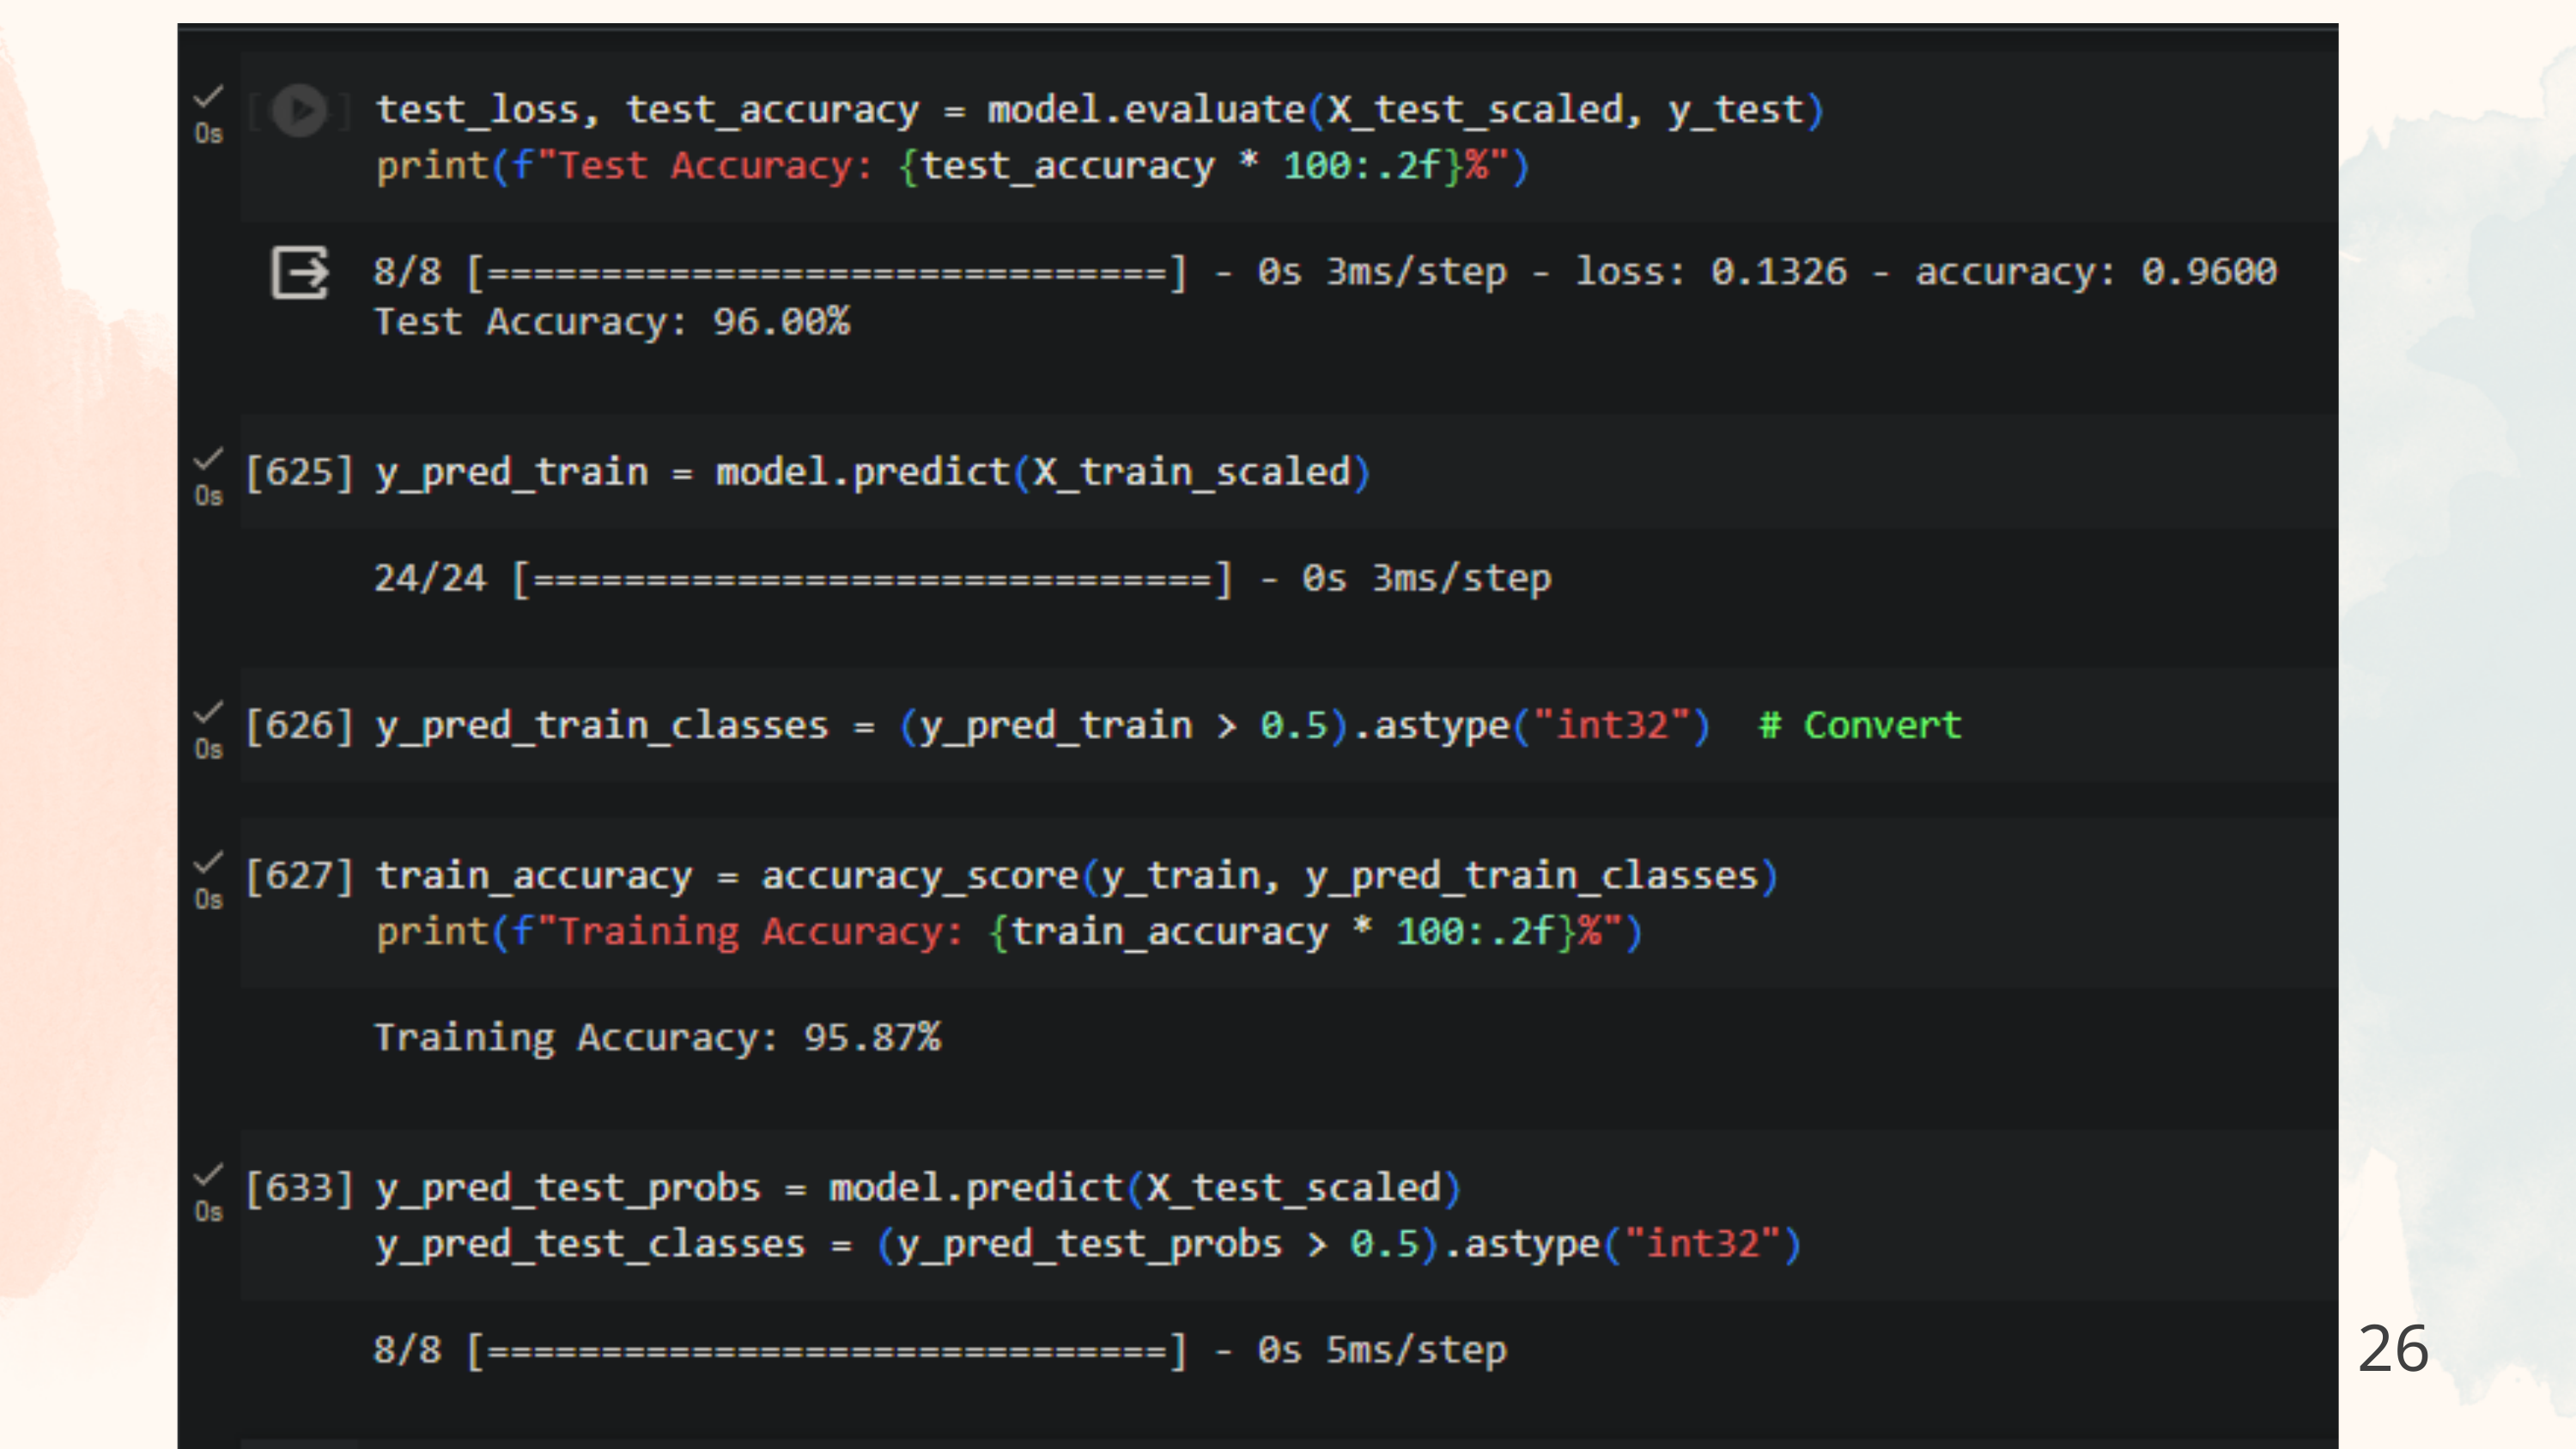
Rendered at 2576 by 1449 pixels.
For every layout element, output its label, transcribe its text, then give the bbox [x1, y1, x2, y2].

text_box [177, 23, 2339, 1449]
text_box 26 [1833, 1294, 2432, 1385]
text_box [0, 0, 2576, 1449]
